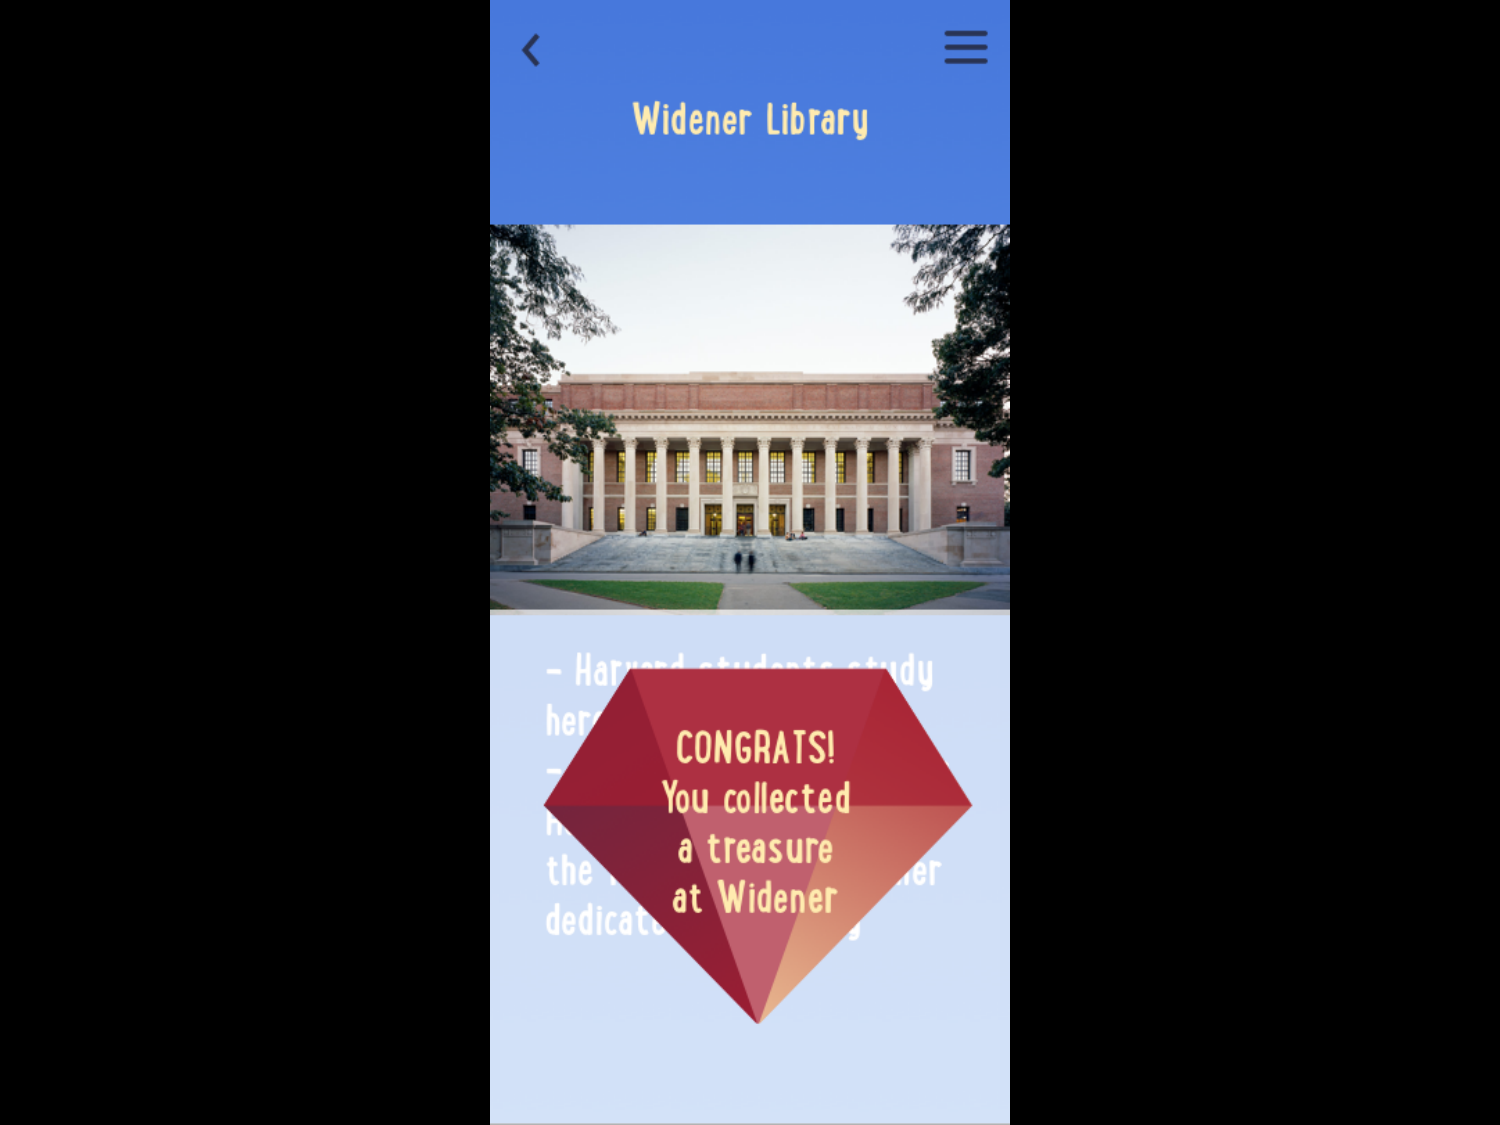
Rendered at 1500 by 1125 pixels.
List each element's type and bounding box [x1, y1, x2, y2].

picture [490, 0, 1010, 1125]
